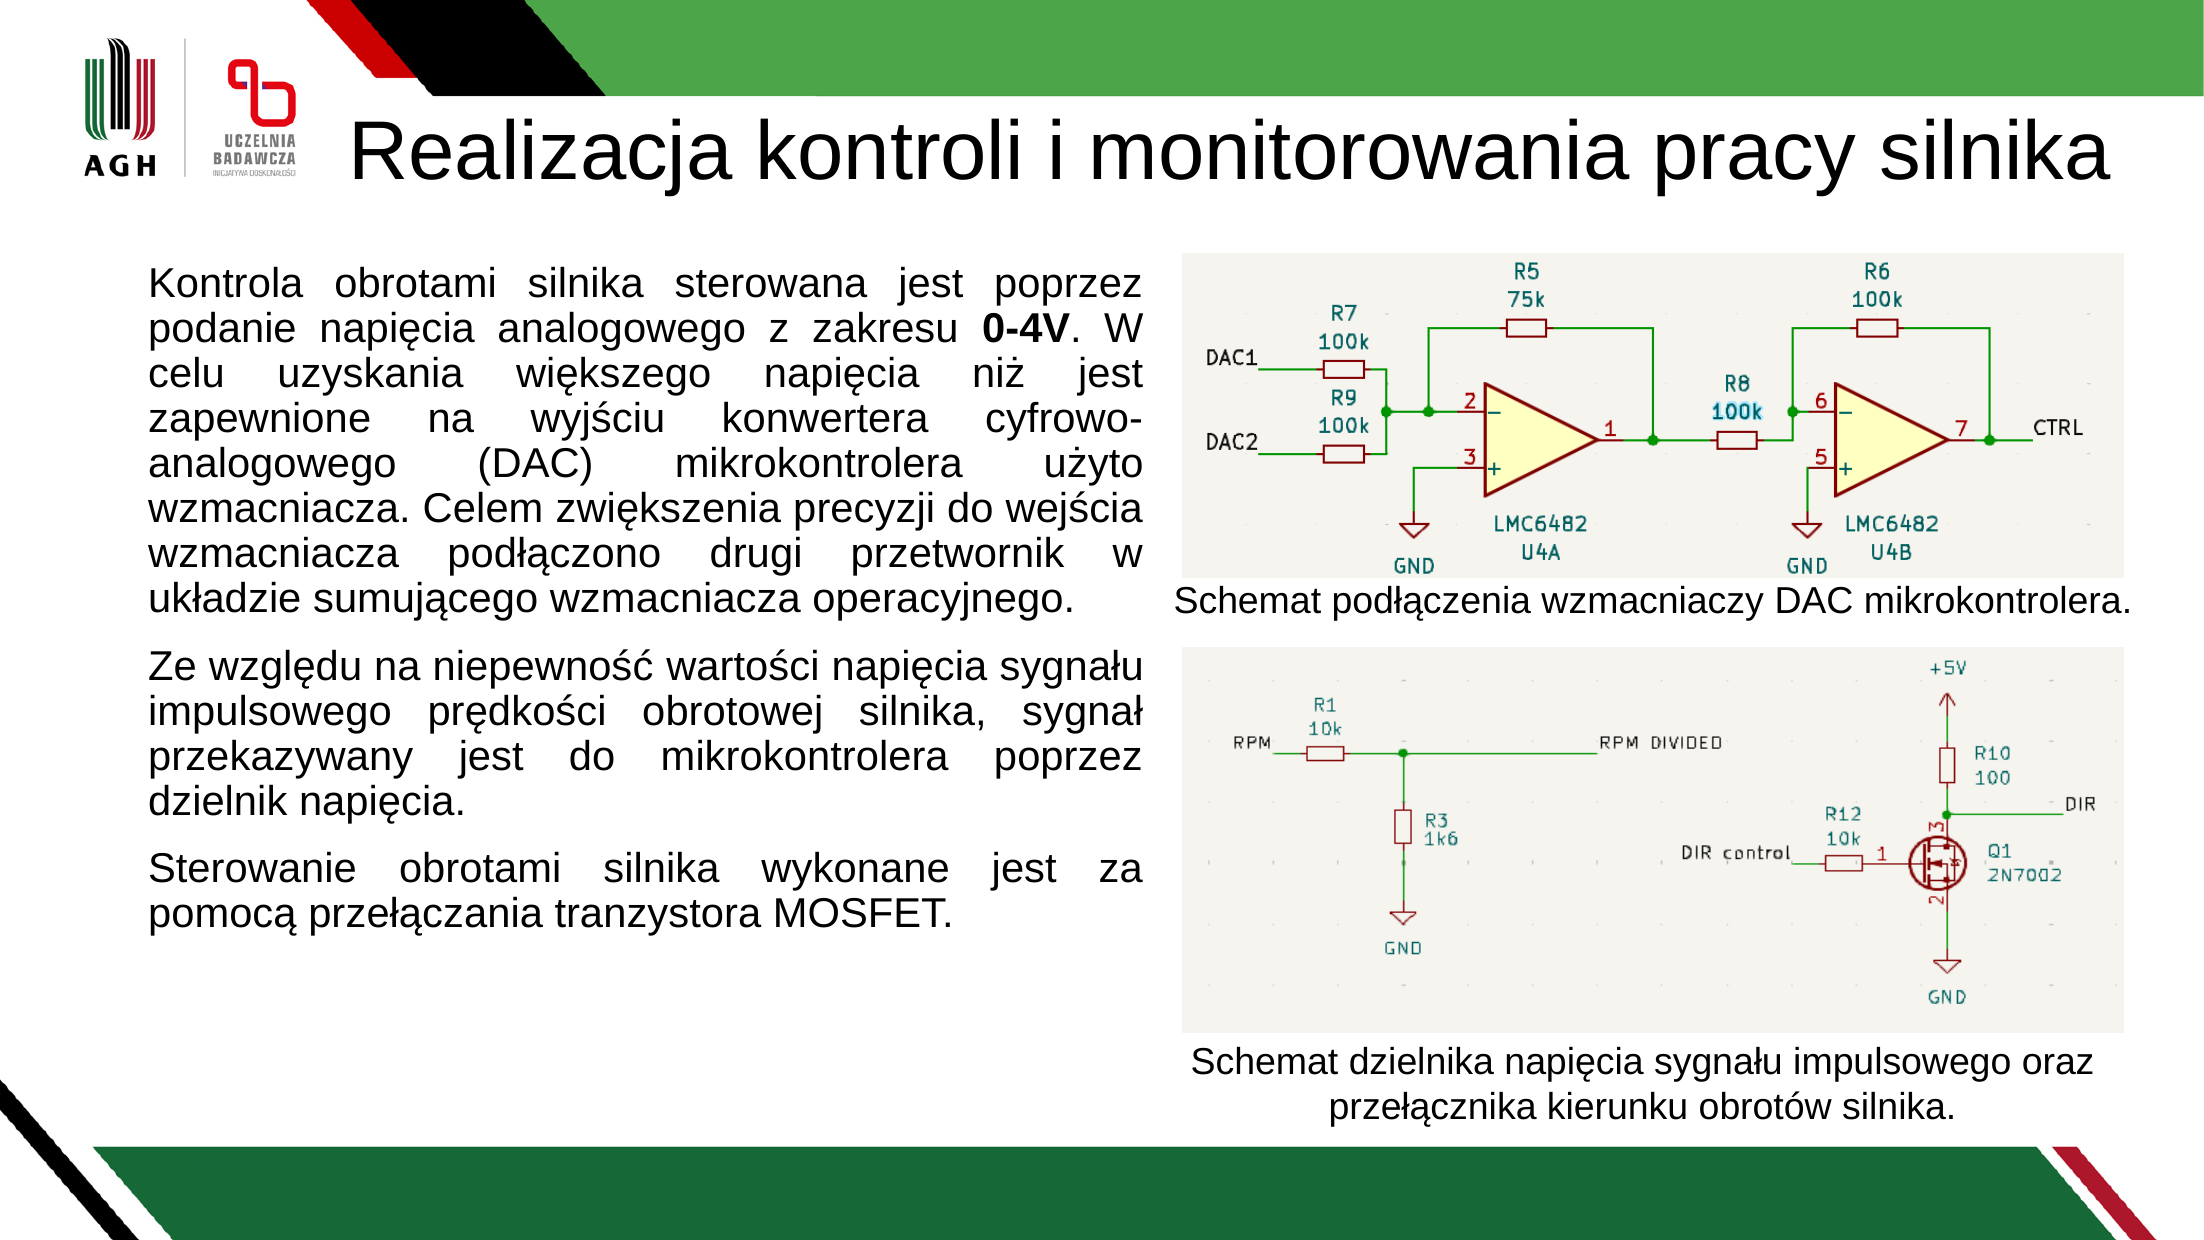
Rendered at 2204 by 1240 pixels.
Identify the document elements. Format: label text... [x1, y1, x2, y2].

list Kontrola obrotami silnika sterowana jest poprzez podanie napięcia analogowego z zakresu 0-4V. W celu uzyskania większego napięcia niż jest zapewnione na wyjściu konwertera cyfrowo-analogowego (DAC) mikrokontrolera użyto wzmacniacza. Celem zwiększenia precyzji do wejścia wzmacniacza podłączono drugi przetwornik w układzie sumującego wzmacniacza operacyjnego. Ze względu na niepewność wartości napięcia sygnału impulsowego prędkości obrotowej silnika, sygnał przekazywany jest do mikrokontrolera poprzez dzielnik napięcia. Sterowanie obrotami silnika wykonane jest za pomocą przełączania tranzystora MOSFET. [133, 253, 1159, 1040]
title Realizacja kontroli i monitorowania pracy silnika [334, 100, 2151, 206]
text_box Schemat podłączenia wzmacniaczy DAC mikrokontrolera. [1158, 569, 2148, 629]
text_box Schemat dzielnika napięcia sygnału impulsowego oraz przełącznika kierunku obrotów silnika. [1160, 1030, 2125, 1135]
picture [0, 0, 2204, 1240]
